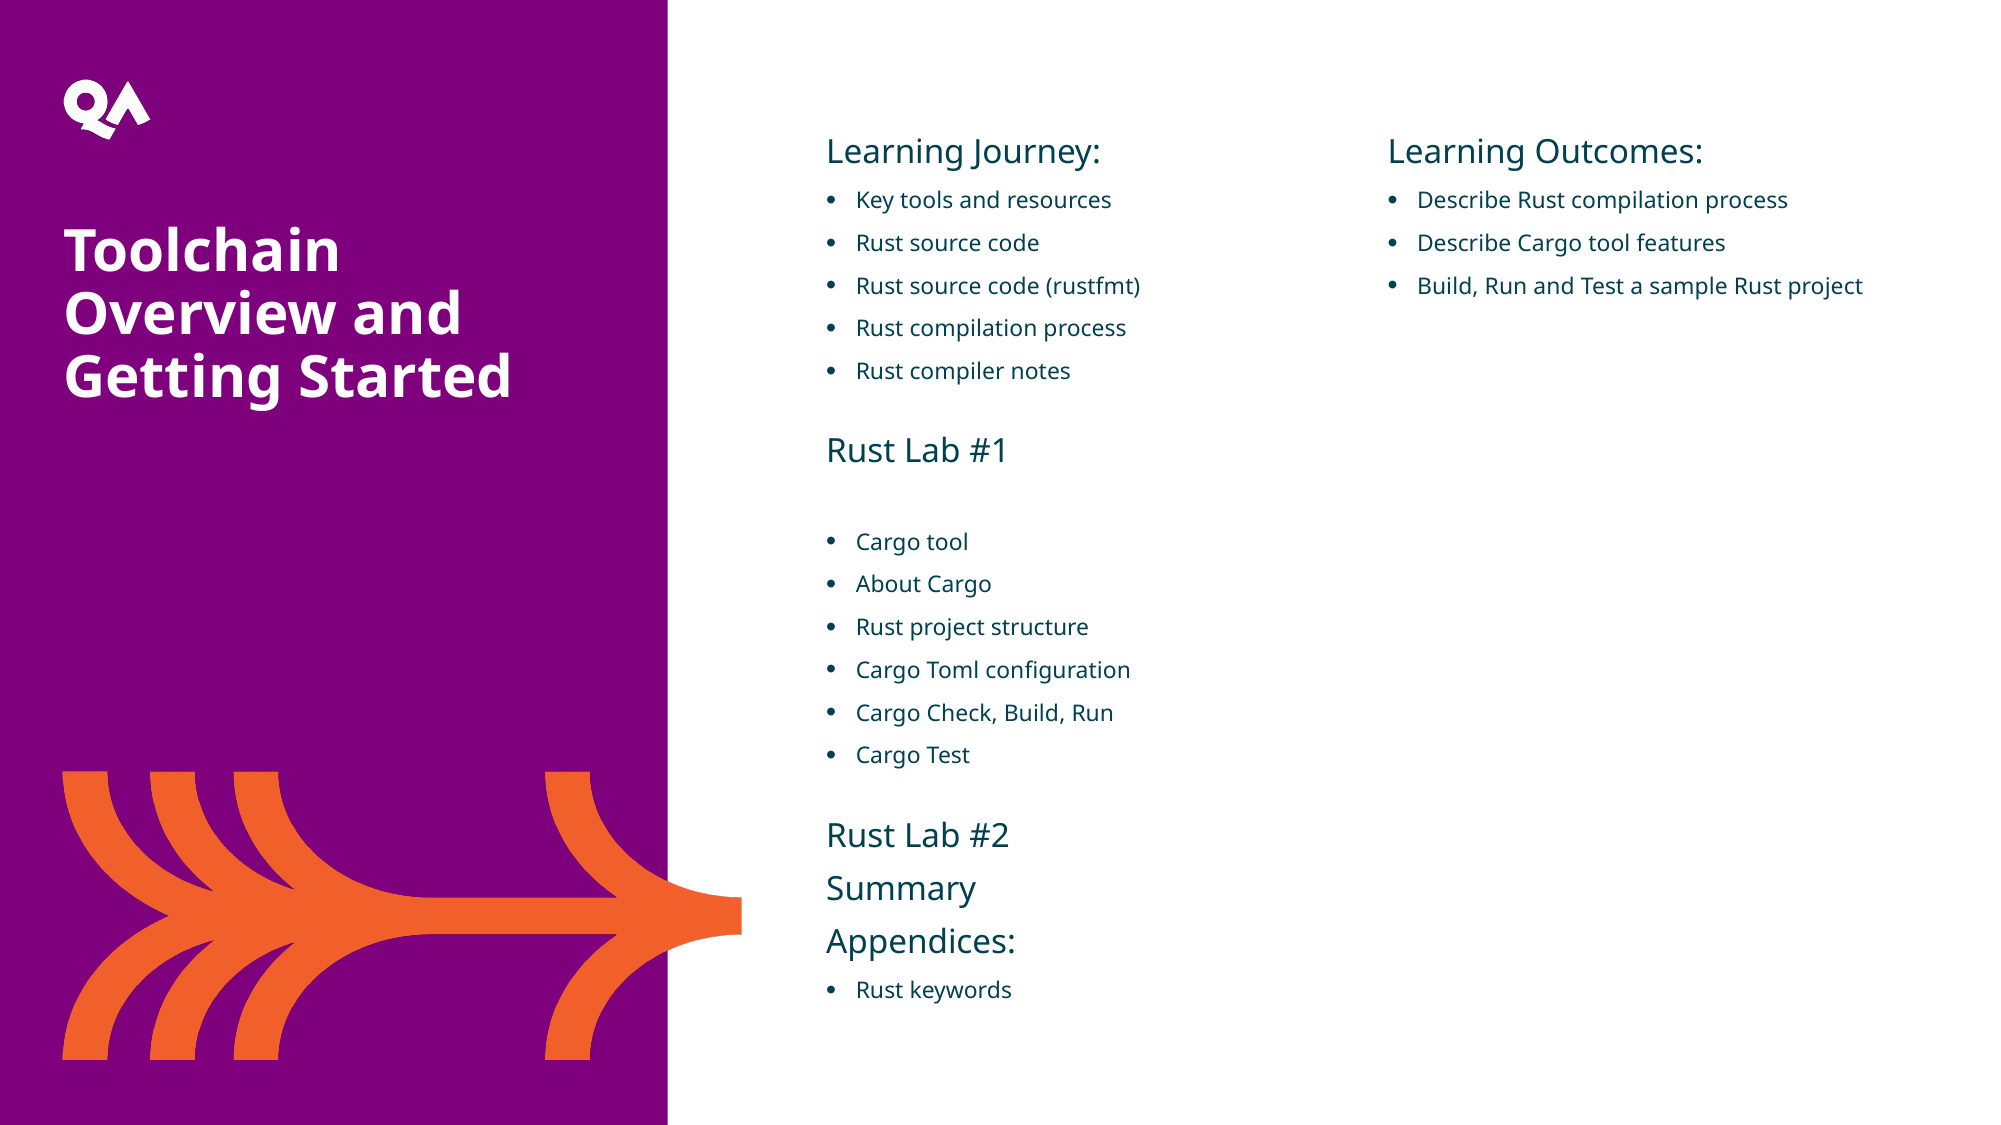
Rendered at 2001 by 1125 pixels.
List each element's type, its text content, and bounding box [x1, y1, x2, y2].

list Learning Journey: Key tools and resources Rust source code Rust source code (rustfmt) Rust compilation process Rust compiler notes Rust Lab #1 Cargo tool About Cargo Rust project structure Cargo Toml configuration Cargo Check, Build, Run Cargo Test Rust Lab #2 Summary Appendices: Rust keywords [826, 130, 1303, 893]
list Learning Outcomes: Describe Rust compilation process Describe Cargo tool features Build, Run and Test a sample Rust project [1387, 130, 1908, 893]
picture [53, 67, 161, 143]
picture [45, 756, 742, 1076]
list Toolchain Overview and Getting Started [63, 221, 628, 673]
